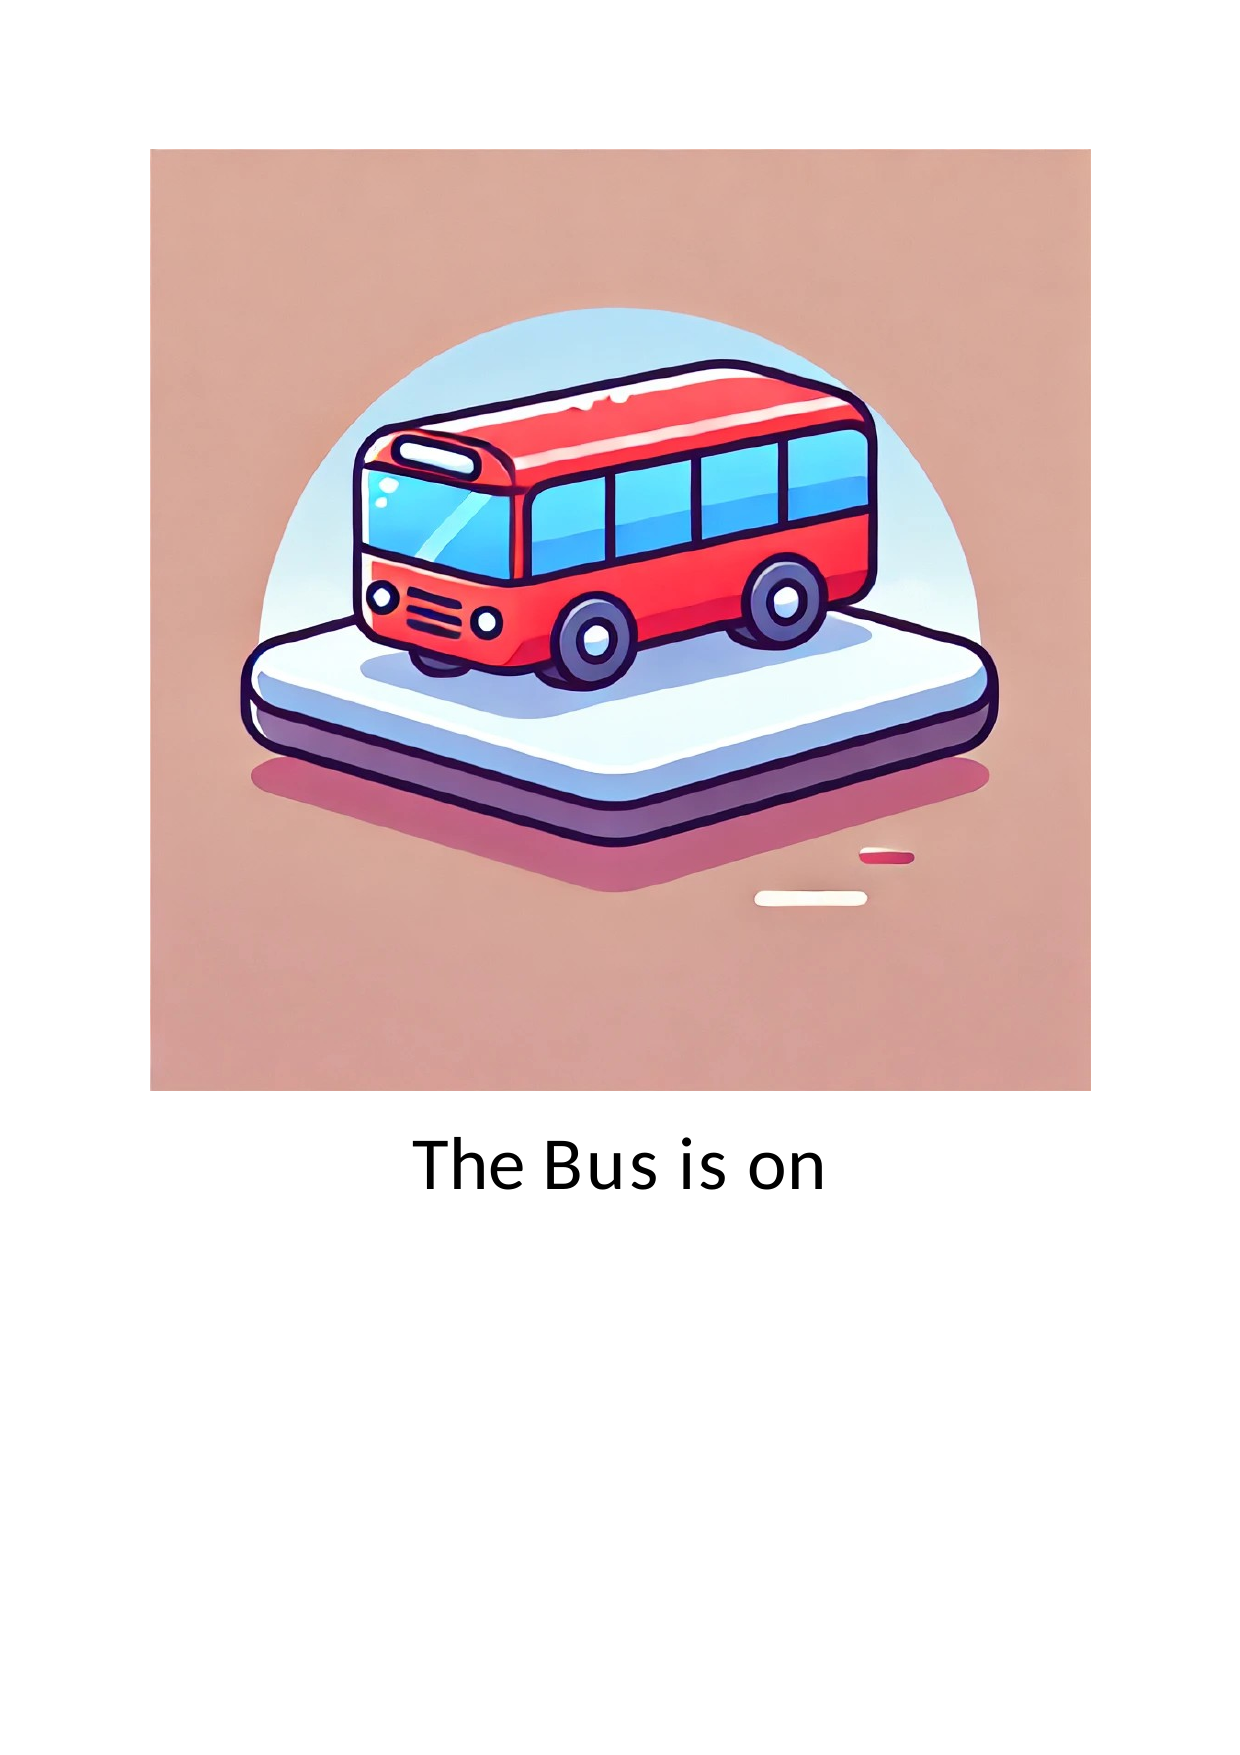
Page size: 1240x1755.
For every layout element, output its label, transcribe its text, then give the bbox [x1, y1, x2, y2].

text_box The Bus is on [147, 1112, 1091, 1205]
picture [149, 149, 1091, 1091]
